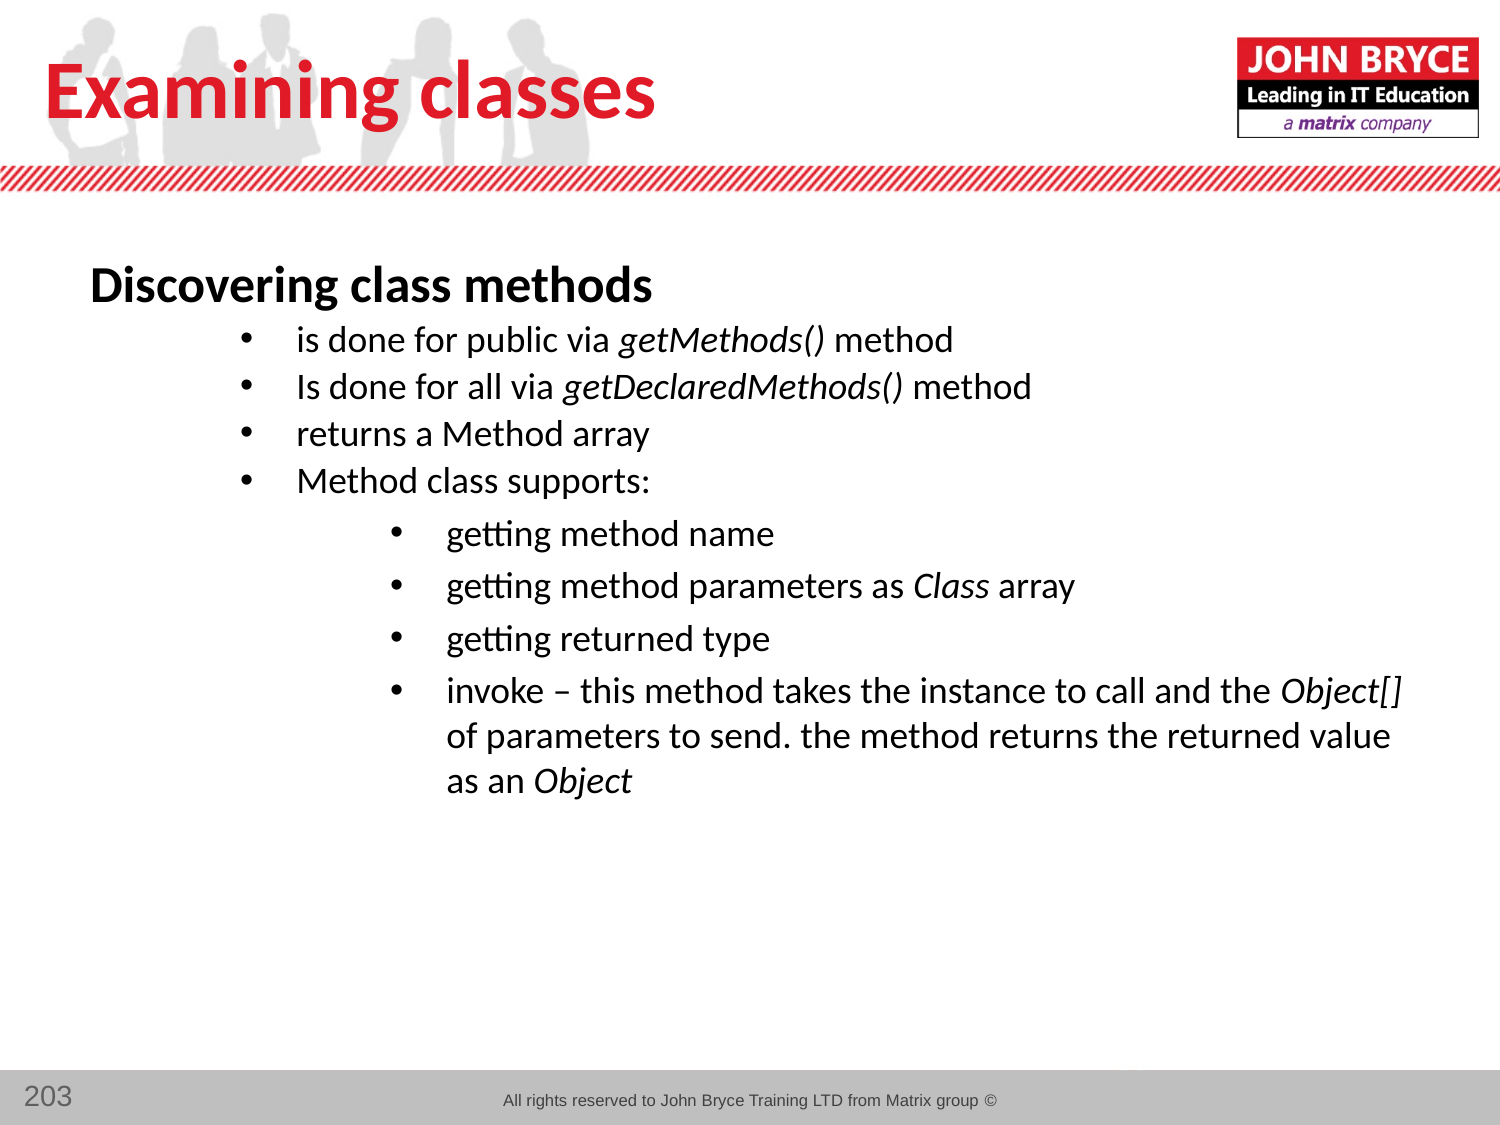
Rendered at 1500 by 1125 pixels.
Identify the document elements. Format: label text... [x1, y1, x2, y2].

title Examining classes [29, 21, 1235, 150]
list Discovering class methods is done for public via getMethods() method Is done for all via getDeclaredMethods() method returns a Method array Method class supports: getting method name getting method parameters as Class array getting returned type invoke – this method takes the instance to call and the Object[] of parameters to send. the method returns the returned value as an Object [75, 243, 1425, 1047]
picture [0, 0, 1500, 1070]
